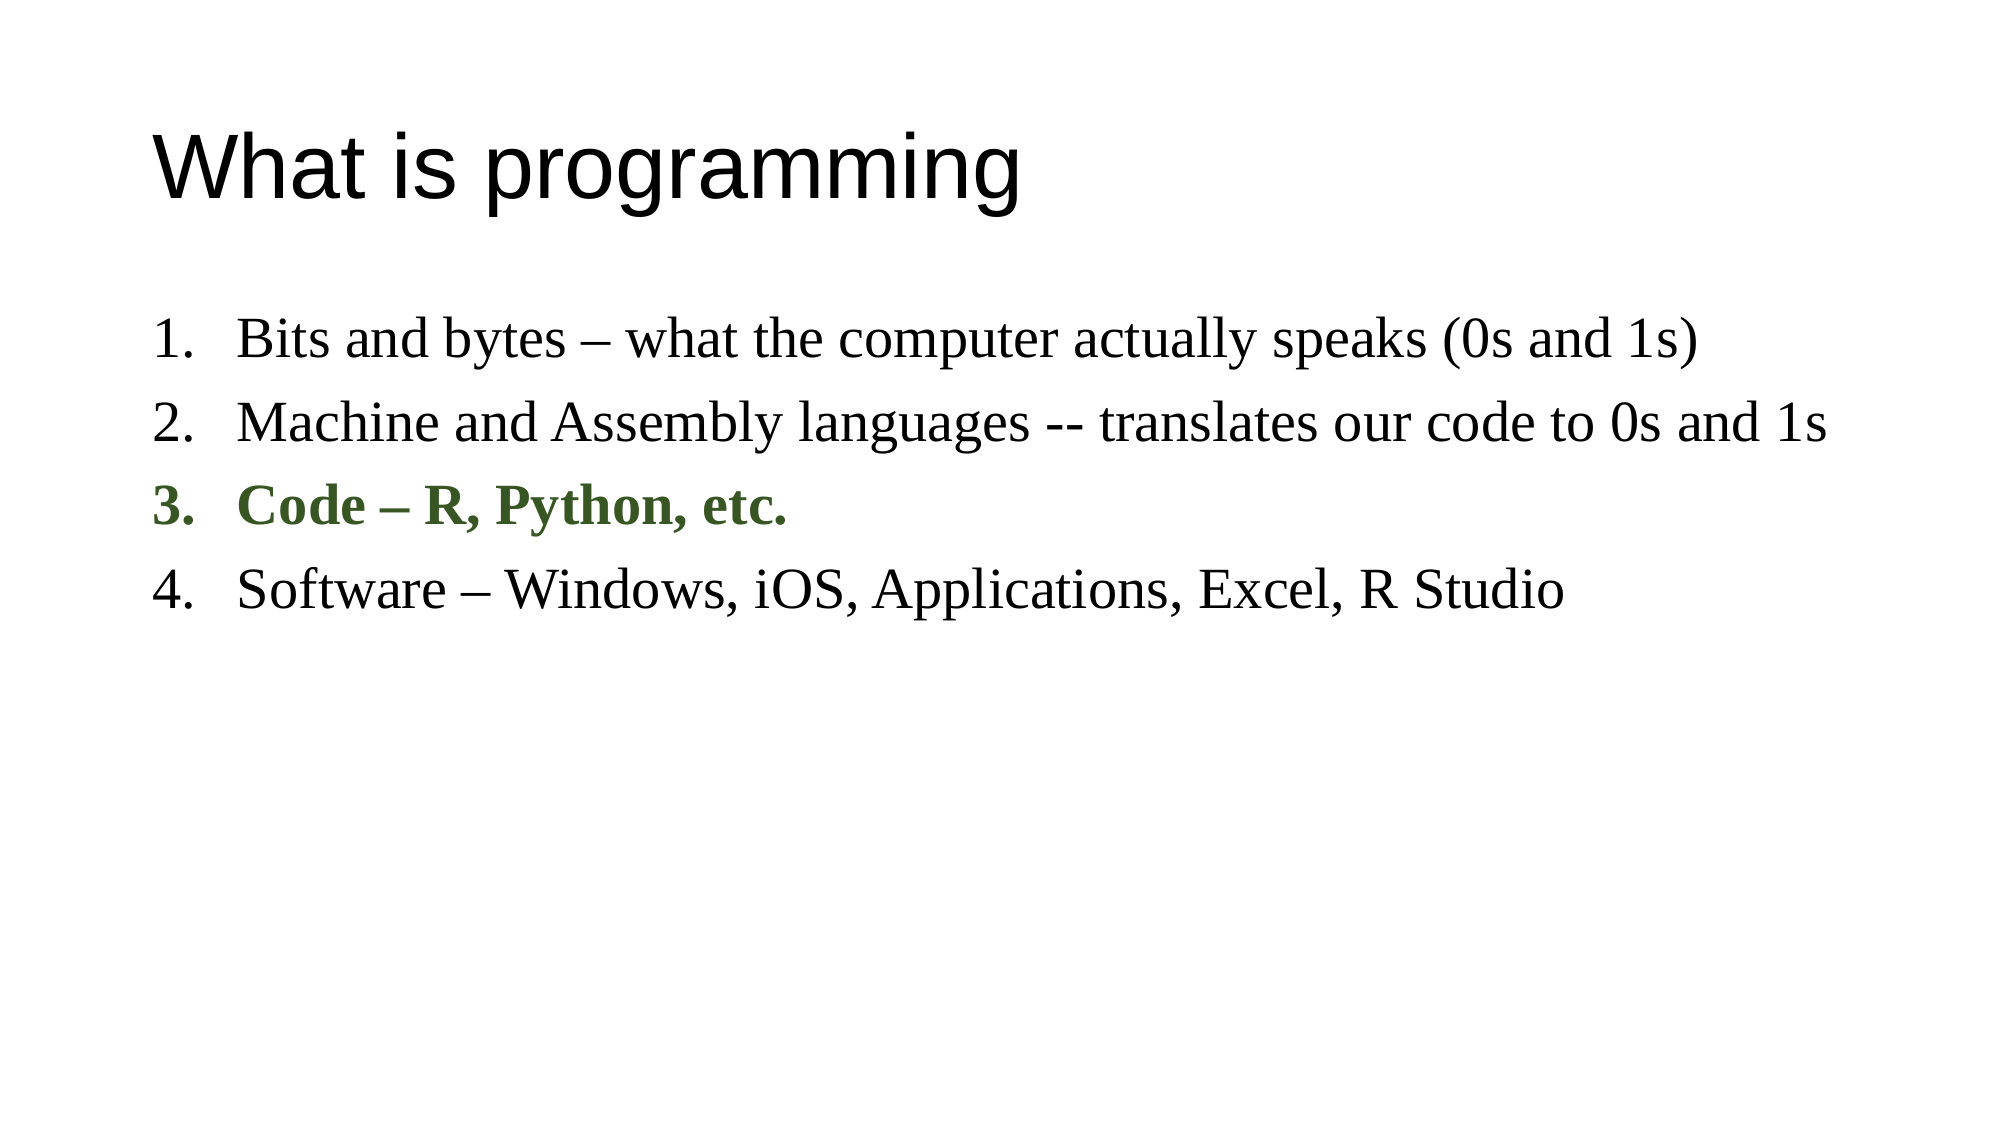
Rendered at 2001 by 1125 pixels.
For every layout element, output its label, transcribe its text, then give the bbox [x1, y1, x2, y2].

list Bits and bytes – what the computer actually speaks (0s and 1s) Machine and Assembly languages -- translates our code to 0s and 1s Code – R, Python, etc. Software – Windows, iOS, Applications, Excel, R Studio [137, 299, 1863, 1014]
title What is programming [137, 59, 1863, 278]
